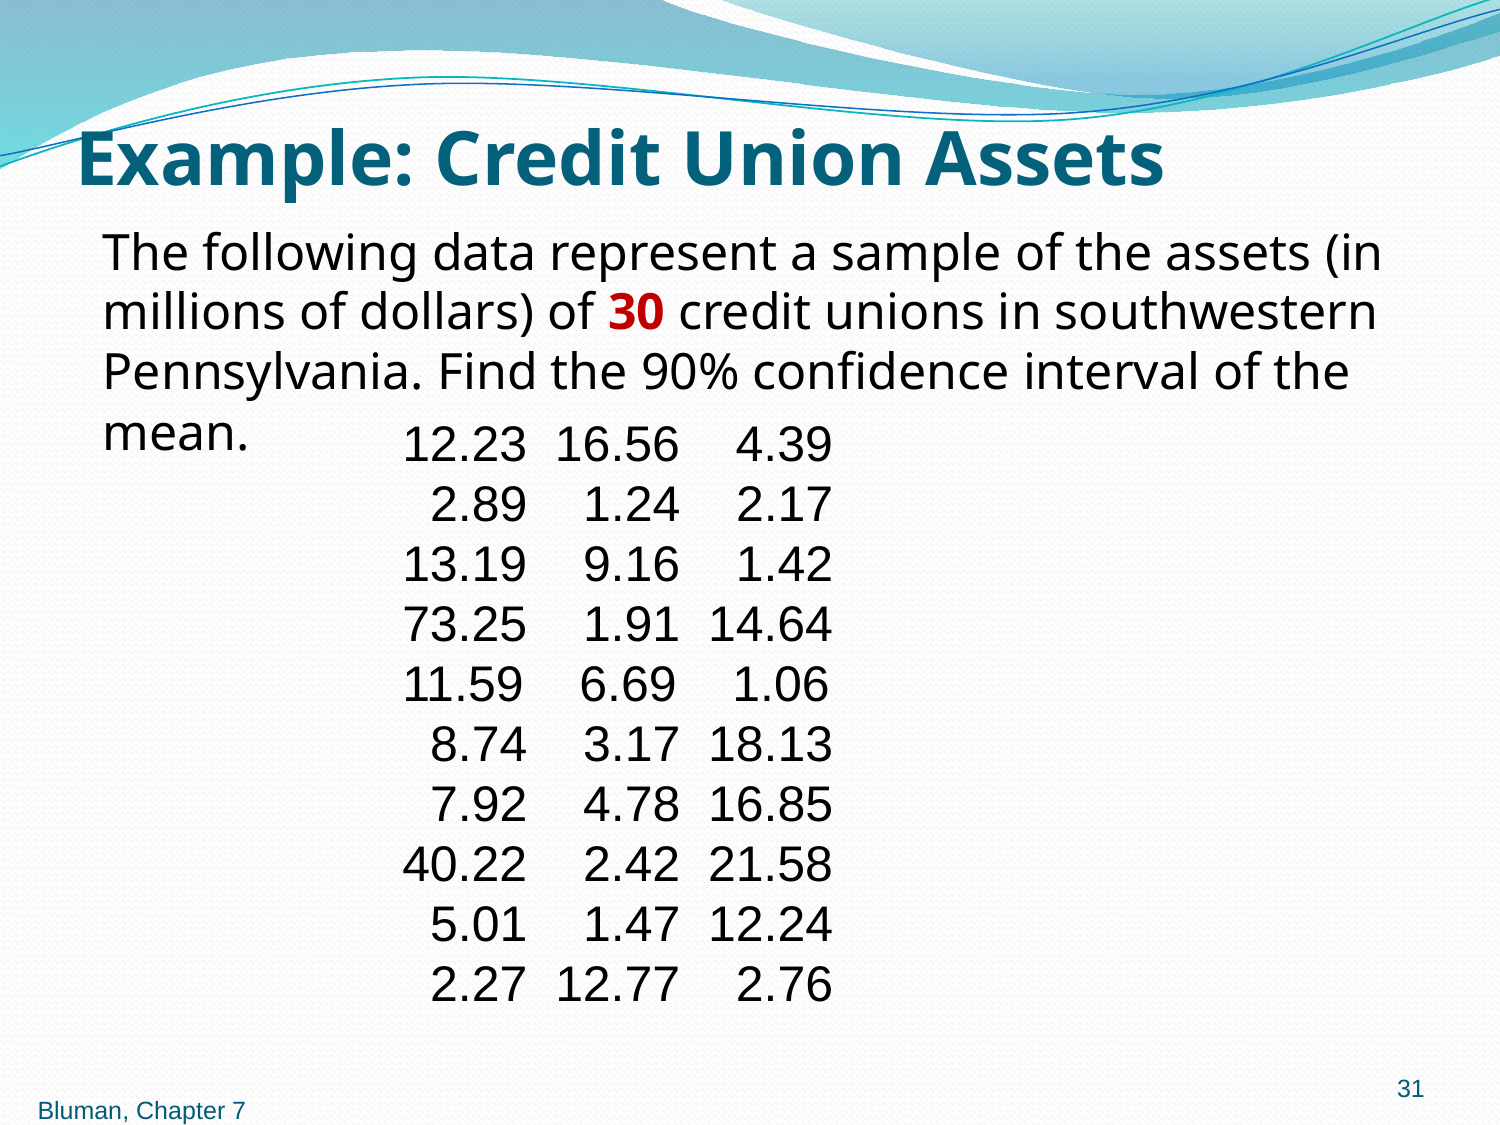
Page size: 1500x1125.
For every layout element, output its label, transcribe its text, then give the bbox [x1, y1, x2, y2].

footer Bluman, Chapter 7 [37, 1065, 550, 1125]
text_box 12.23 16.56 4.39 2.89 1.24 2.17 13.19 9.16 1.42 73.25 1.91 14.64 11.59 6.69 1.06 8.74 3.17 18.13 7.92 4.78 16.85 40.22 2.42 21.58 5.01 1.47 12.24 2.27 12.77 2.76 [387, 403, 888, 1019]
slide_number 31 [1299, 1042, 1425, 1103]
title Example: Credit Union Assets [75, 87, 1425, 200]
list The following data represent a sample of the assets (in millions of dollars) of 30 credit unions in southwestern Pennsylvania. Find the 90% confidence interval of the mean. [87, 212, 1413, 451]
